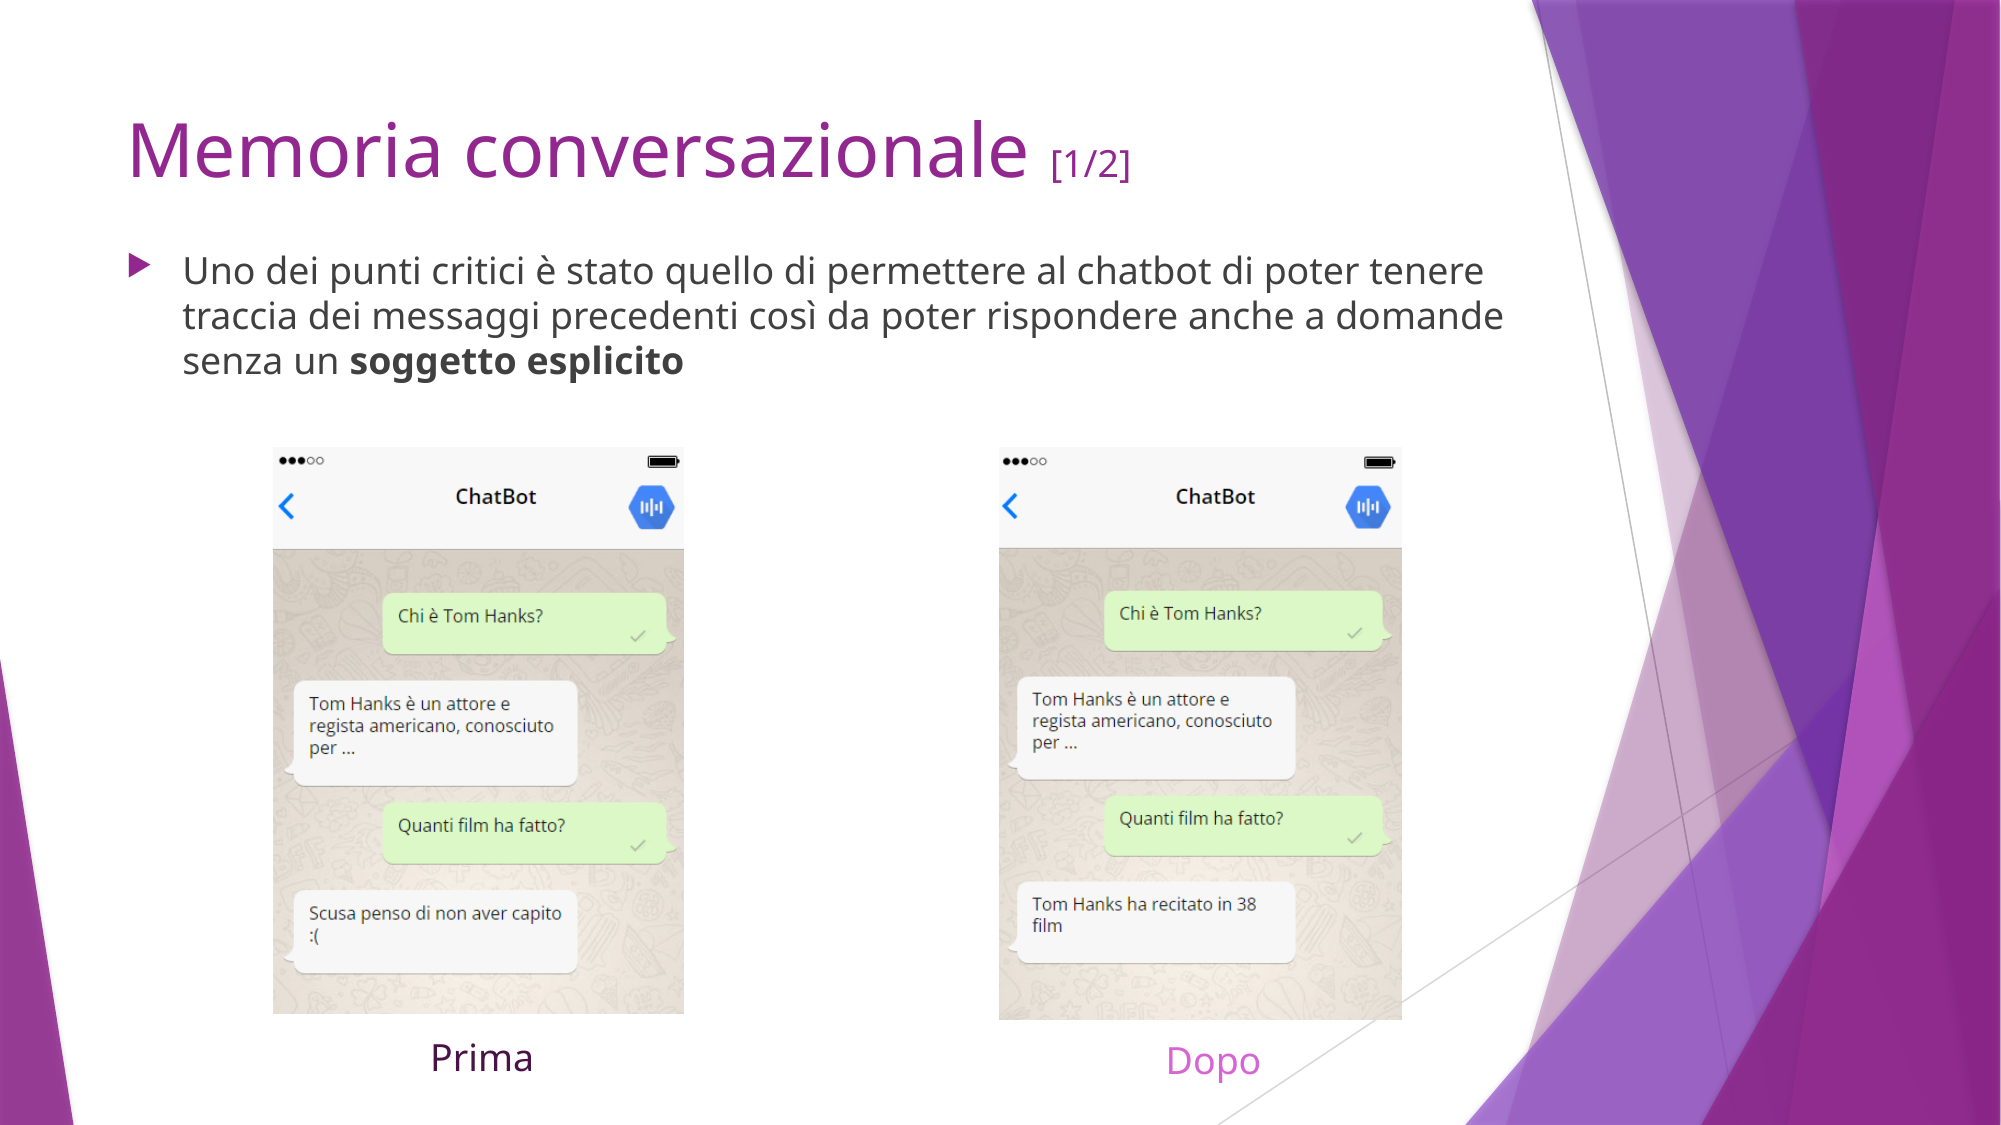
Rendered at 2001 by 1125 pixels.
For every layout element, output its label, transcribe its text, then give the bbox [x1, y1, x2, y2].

text_box Dopo [1150, 1029, 1328, 1090]
text_box Prima [415, 1026, 592, 1086]
picture [999, 446, 1403, 1021]
title Memoria conversazionale [1/2] [111, 95, 1522, 239]
picture [272, 447, 685, 1014]
list Uno dei punti critici è stato quello di permettere al chatbot di poter tenere traccia dei messaggi precedenti così da poter rispondere anche a domande senza un soggetto esplicito [111, 239, 1522, 876]
